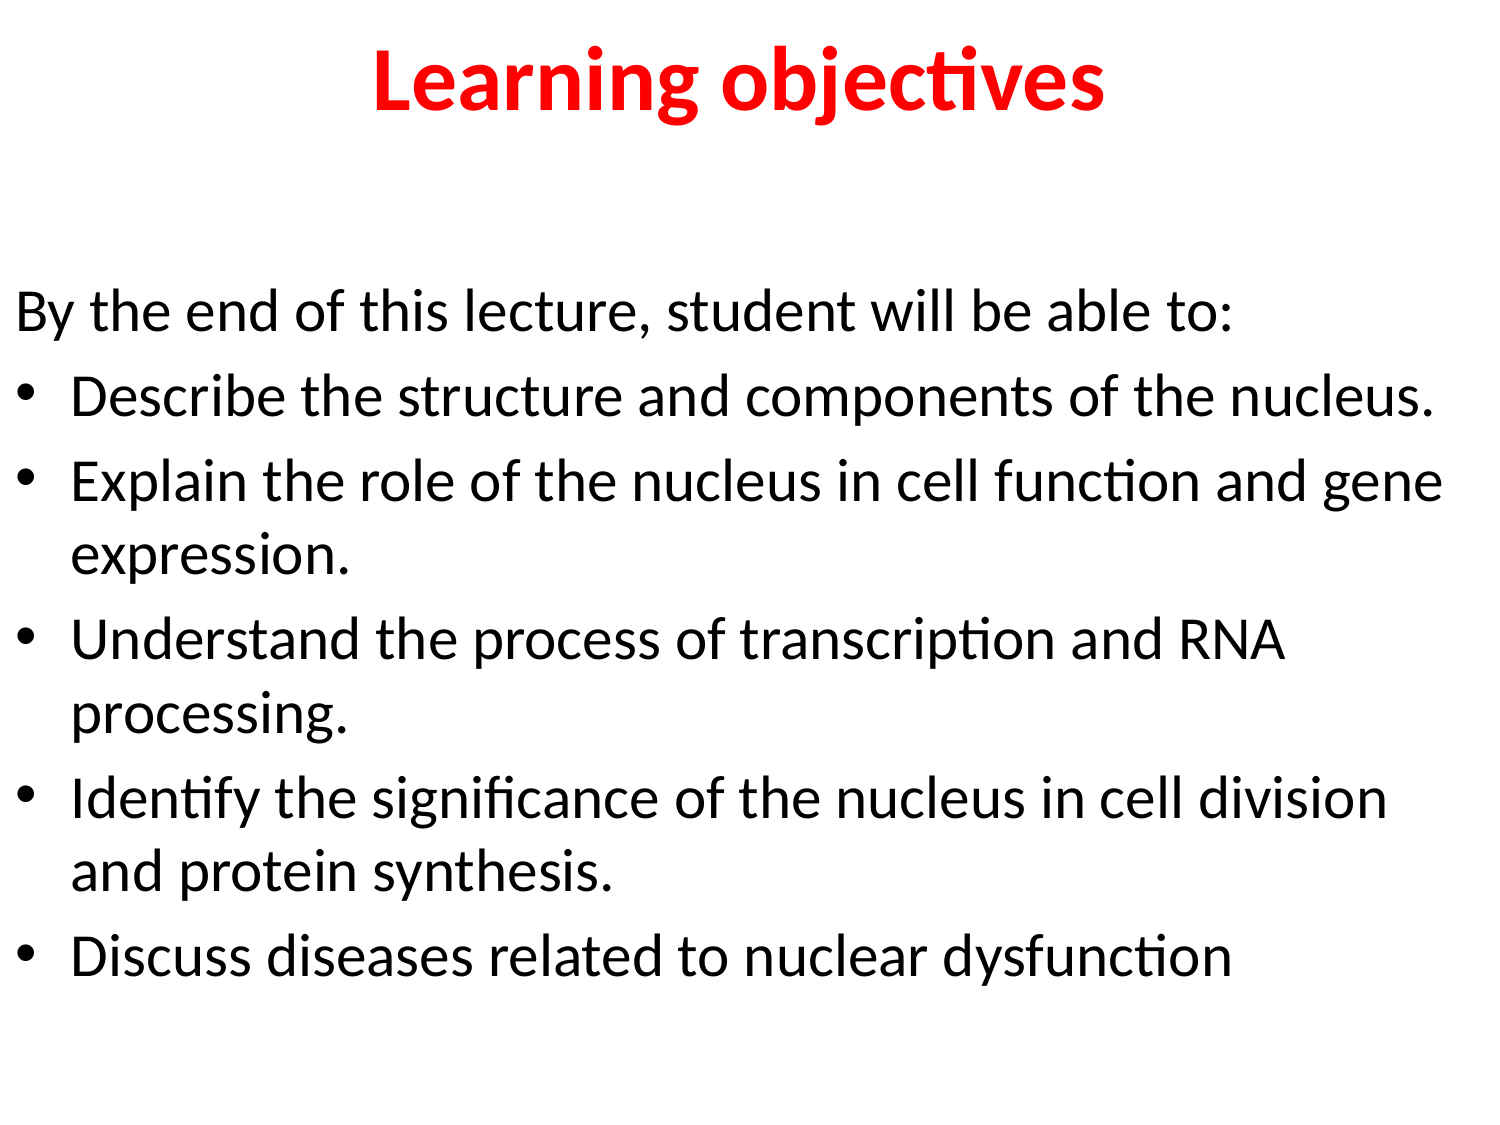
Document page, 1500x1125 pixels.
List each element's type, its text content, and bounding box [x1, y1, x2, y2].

title Learning objectives [75, 1, 1425, 147]
list By the end of this lecture, student will be able to: Describe the structure and components of the nucleus. Explain the role of the nucleus in cell function and gene expression. Understand the process of transcription and RNA processing. Identify the significance of the nucleus in cell division and protein synthesis. Discuss diseases related to nuclear dysfunction [0, 262, 1500, 1005]
